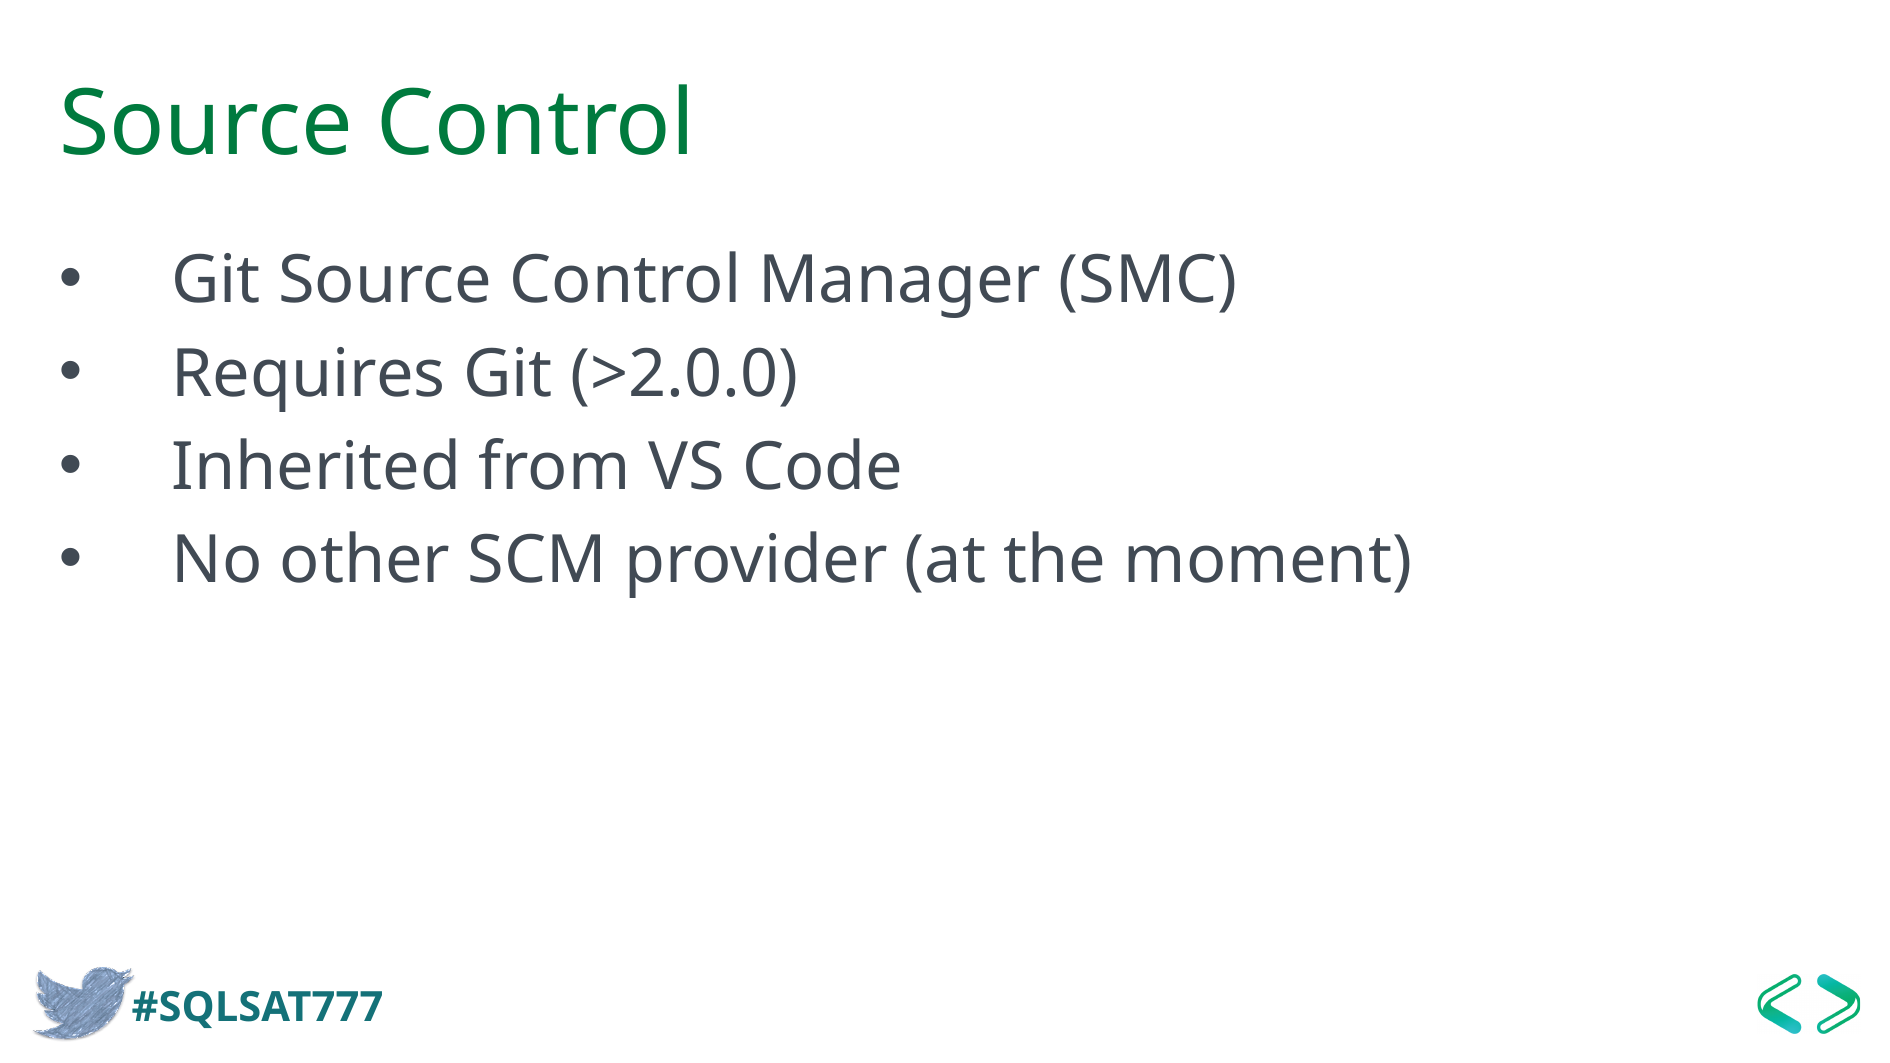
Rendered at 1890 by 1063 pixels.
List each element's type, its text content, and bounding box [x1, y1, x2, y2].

picture [26, 952, 137, 1048]
list Git Source Control Manager (SMC) Requires Git (>2.0.0) Inherited from VS Code No other SCM provider (at the moment) [59, 236, 1831, 977]
title Source Control [59, 59, 1831, 178]
